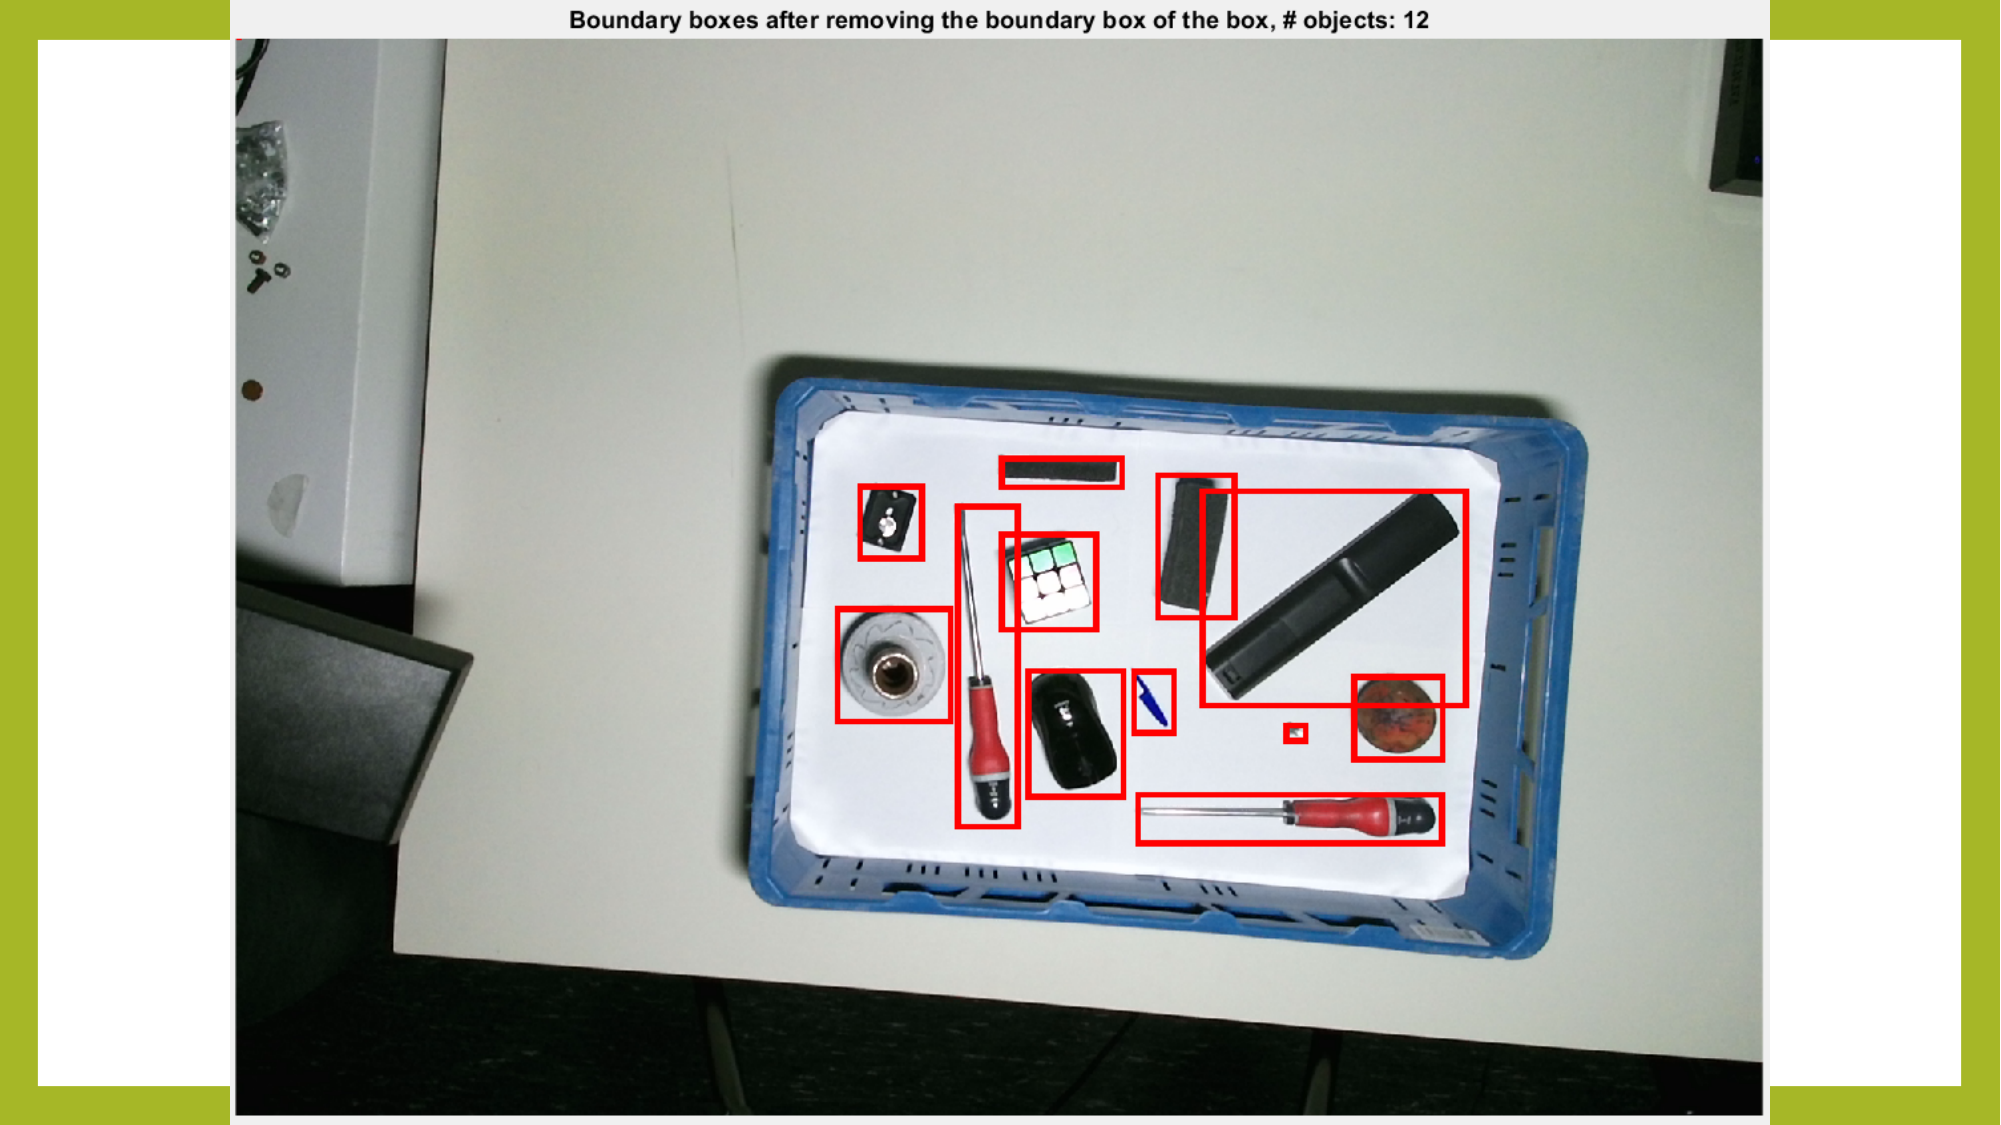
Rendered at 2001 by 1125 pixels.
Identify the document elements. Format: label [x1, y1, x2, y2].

picture [229, 0, 1771, 1125]
